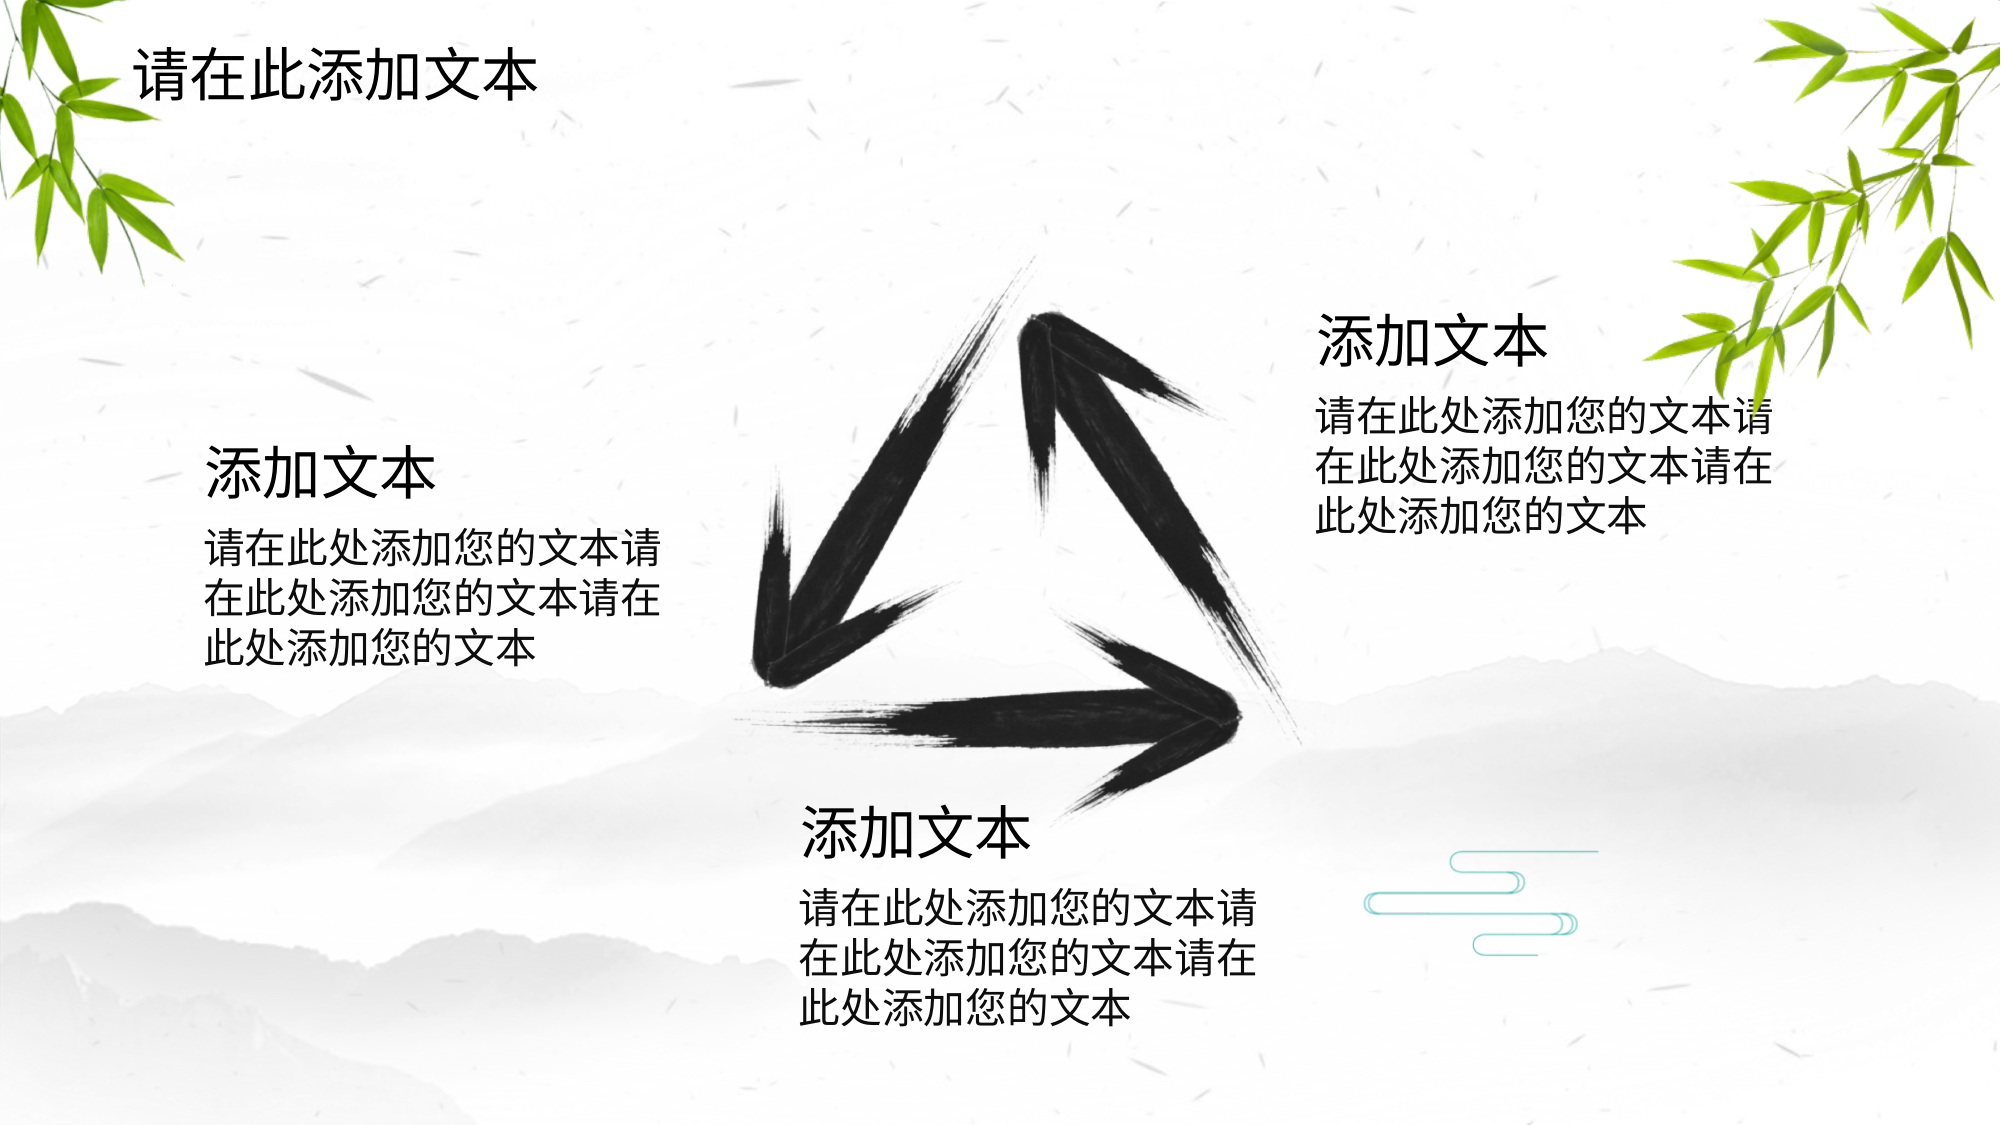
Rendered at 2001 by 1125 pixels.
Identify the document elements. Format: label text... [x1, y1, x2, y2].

text_box 添加文本 [1301, 296, 1577, 382]
text_box 添加文本 [189, 428, 465, 514]
text_box 添加文本 [785, 844, 1061, 874]
text_box 请在此处添加您的文本请在此处添加您的文本请在此处添加您的文本 [783, 874, 1299, 1040]
text_box 请在此处添加您的文本请在此处添加您的文本请在此处添加您的文本 [188, 514, 704, 680]
picture [0, 0, 2000, 1125]
text_box 请在此处添加您的文本请在此处添加您的文本请在此处添加您的文本 [1299, 382, 1815, 548]
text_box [727, 207, 1285, 844]
text_box 请在此添加文本 [173, 30, 564, 116]
